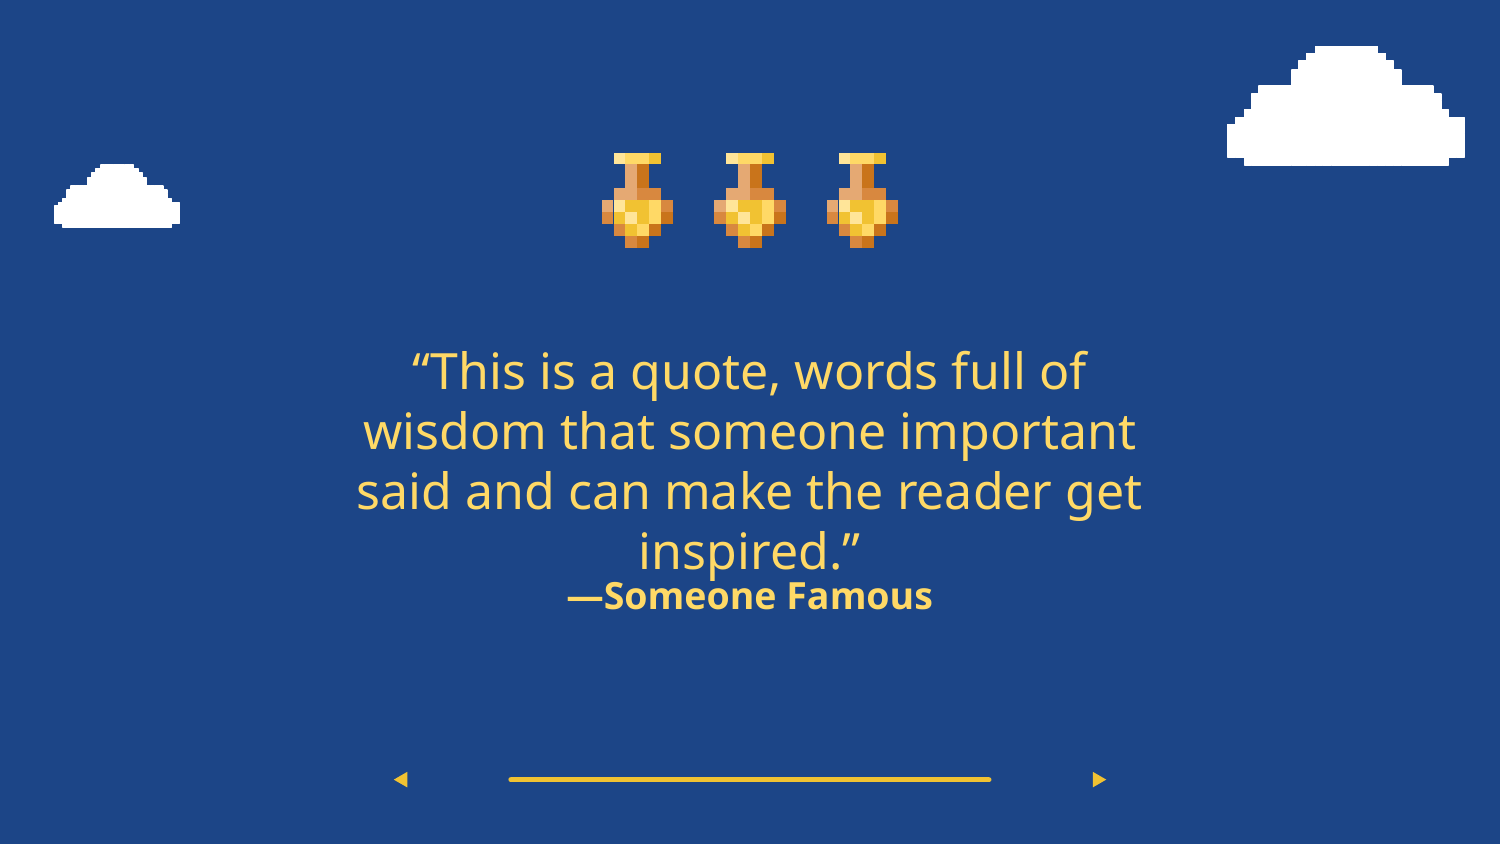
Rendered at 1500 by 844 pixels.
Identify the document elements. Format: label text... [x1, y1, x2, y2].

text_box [601, 152, 899, 249]
title “This is a quote, words full of wisdom that someone important said and can make the reader get inspired.” [300, 342, 1200, 577]
title —Someone Famous [516, 577, 984, 626]
